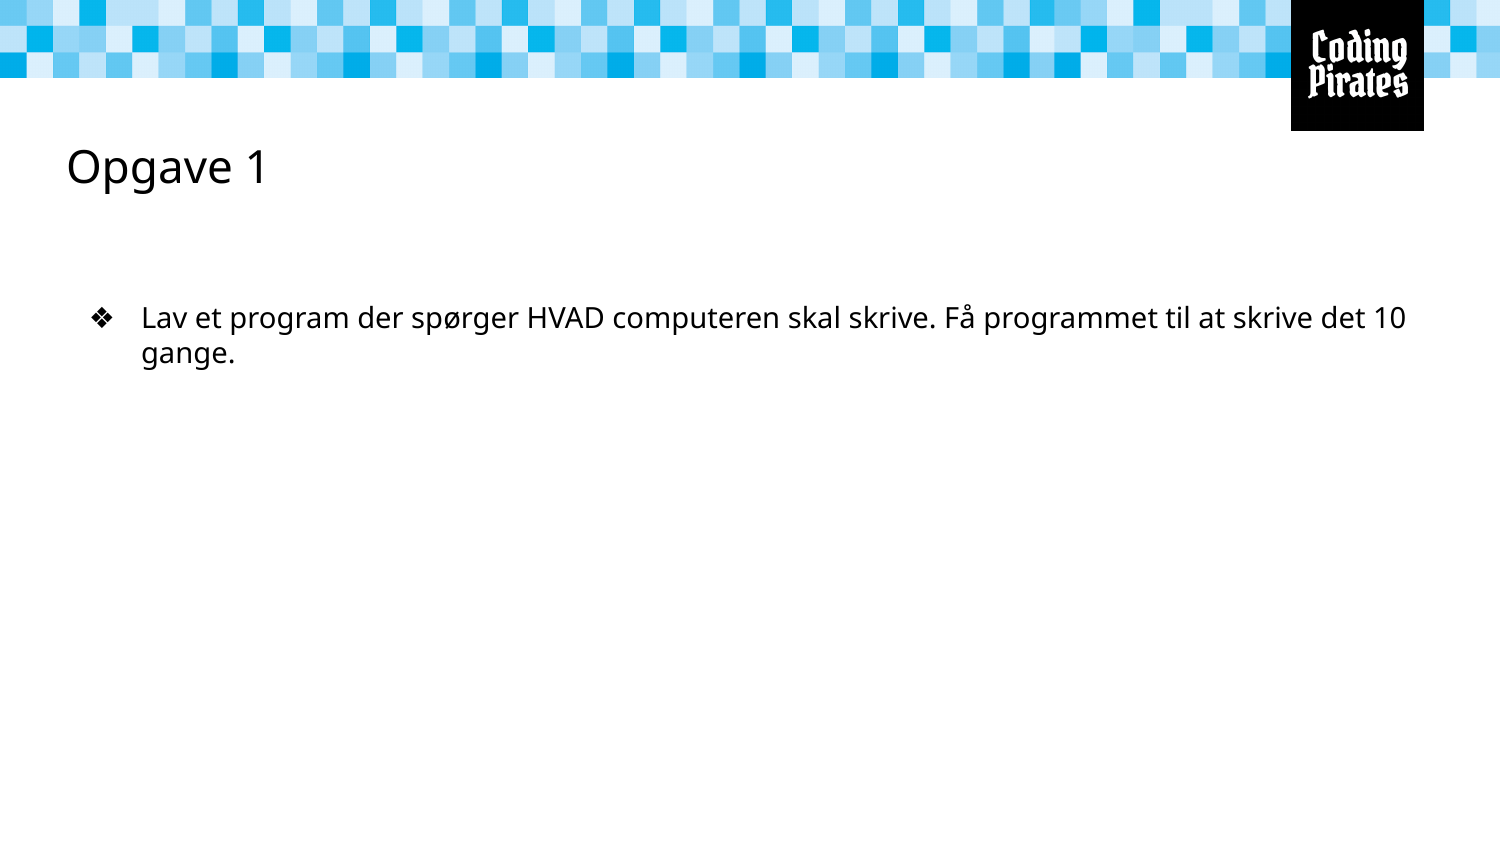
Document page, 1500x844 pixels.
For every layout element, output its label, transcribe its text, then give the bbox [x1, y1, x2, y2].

title Opgave 1 [51, 123, 1223, 217]
picture [0, 0, 1500, 131]
list Lav et program der spørger HVAD computeren skal skrive. Få programmet til at skrive det 10 gange. [51, 284, 1449, 800]
